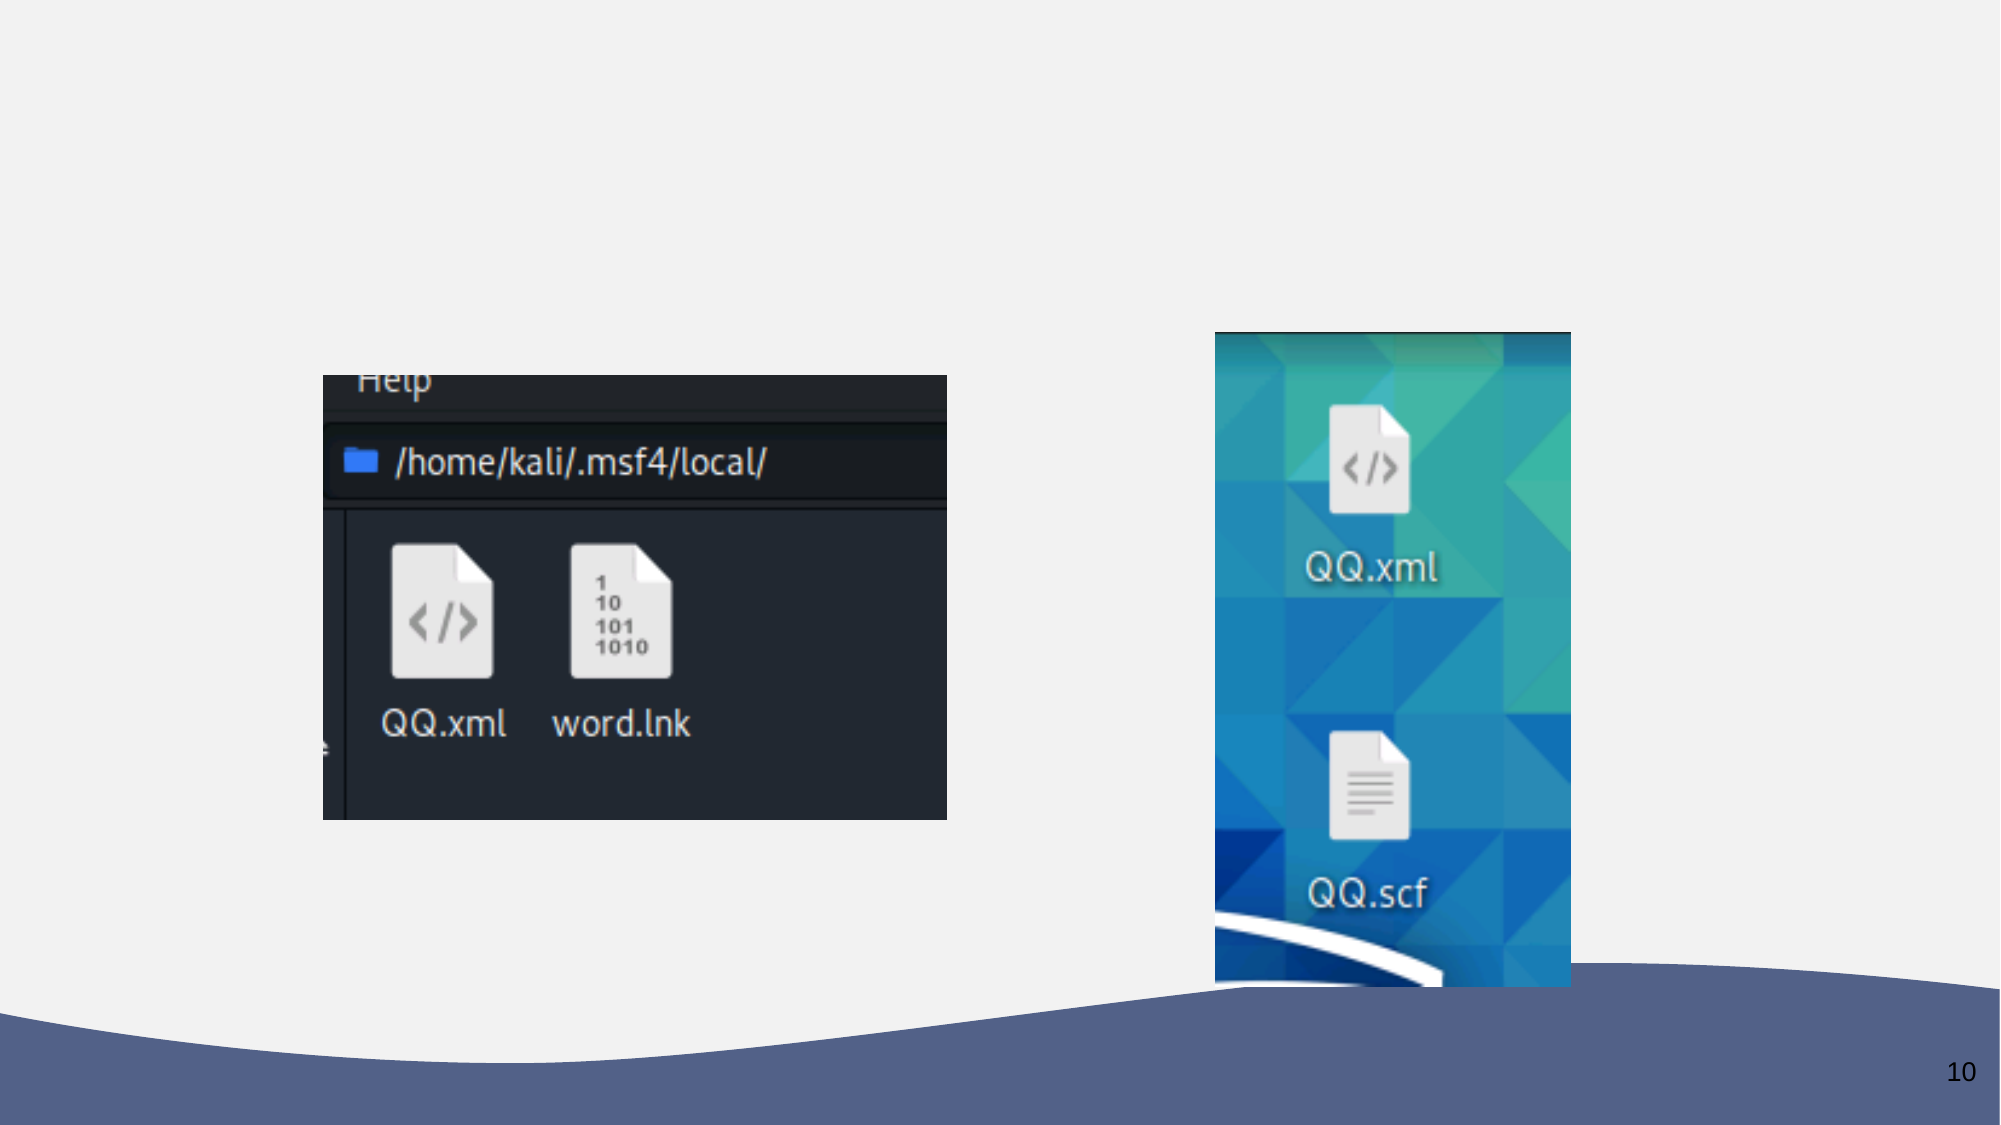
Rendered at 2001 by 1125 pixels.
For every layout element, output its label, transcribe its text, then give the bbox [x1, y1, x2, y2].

slide_number 10 [1871, 1038, 1992, 1125]
picture [1215, 331, 1571, 987]
picture [322, 375, 947, 820]
text_box [0, 963, 2000, 1125]
